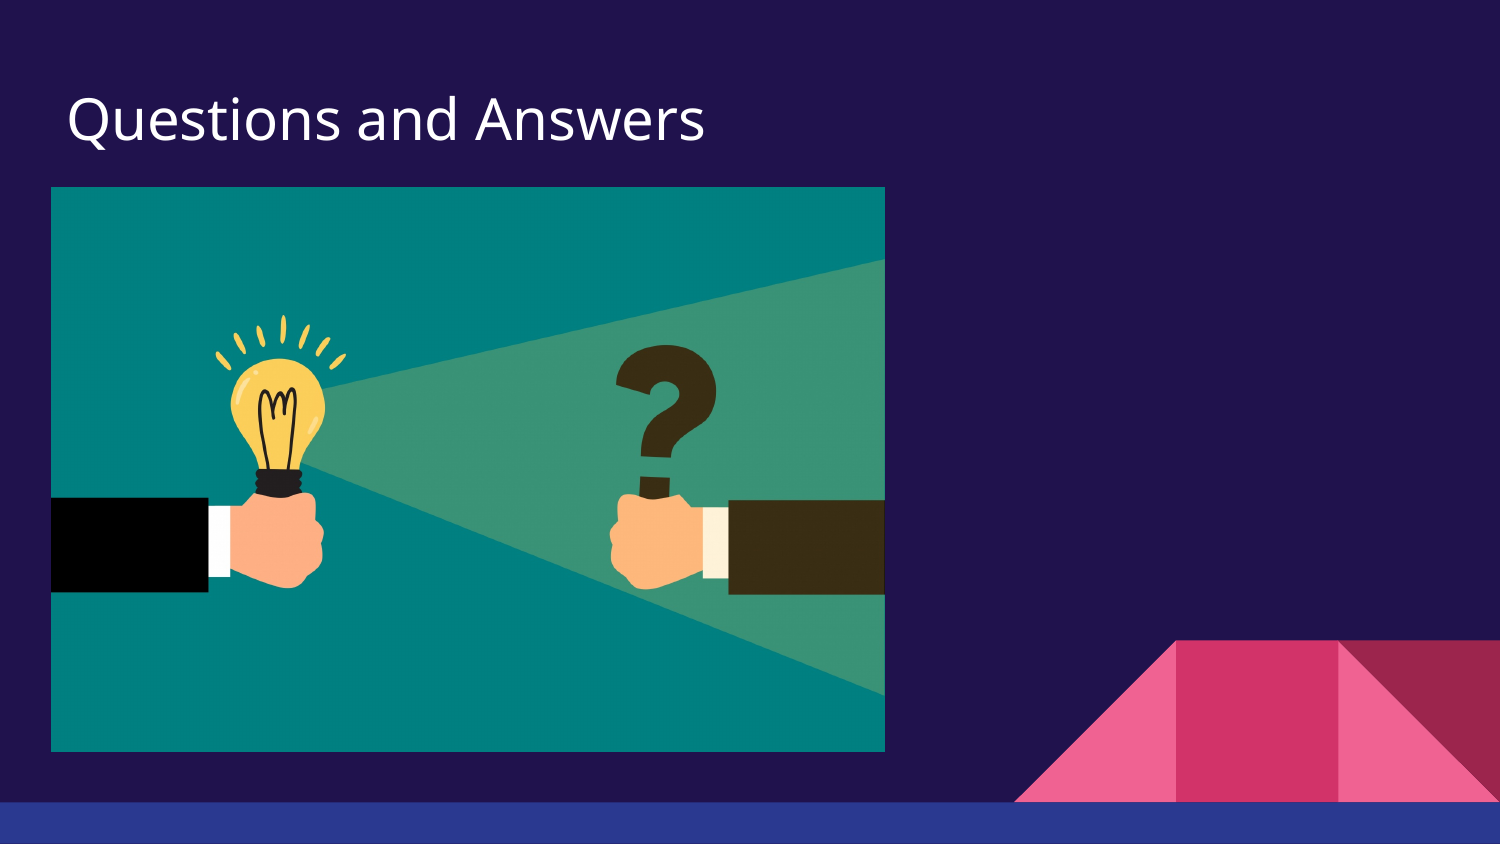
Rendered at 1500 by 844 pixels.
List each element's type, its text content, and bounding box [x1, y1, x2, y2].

title Questions and Answers [51, 67, 1449, 167]
picture [50, 186, 885, 752]
